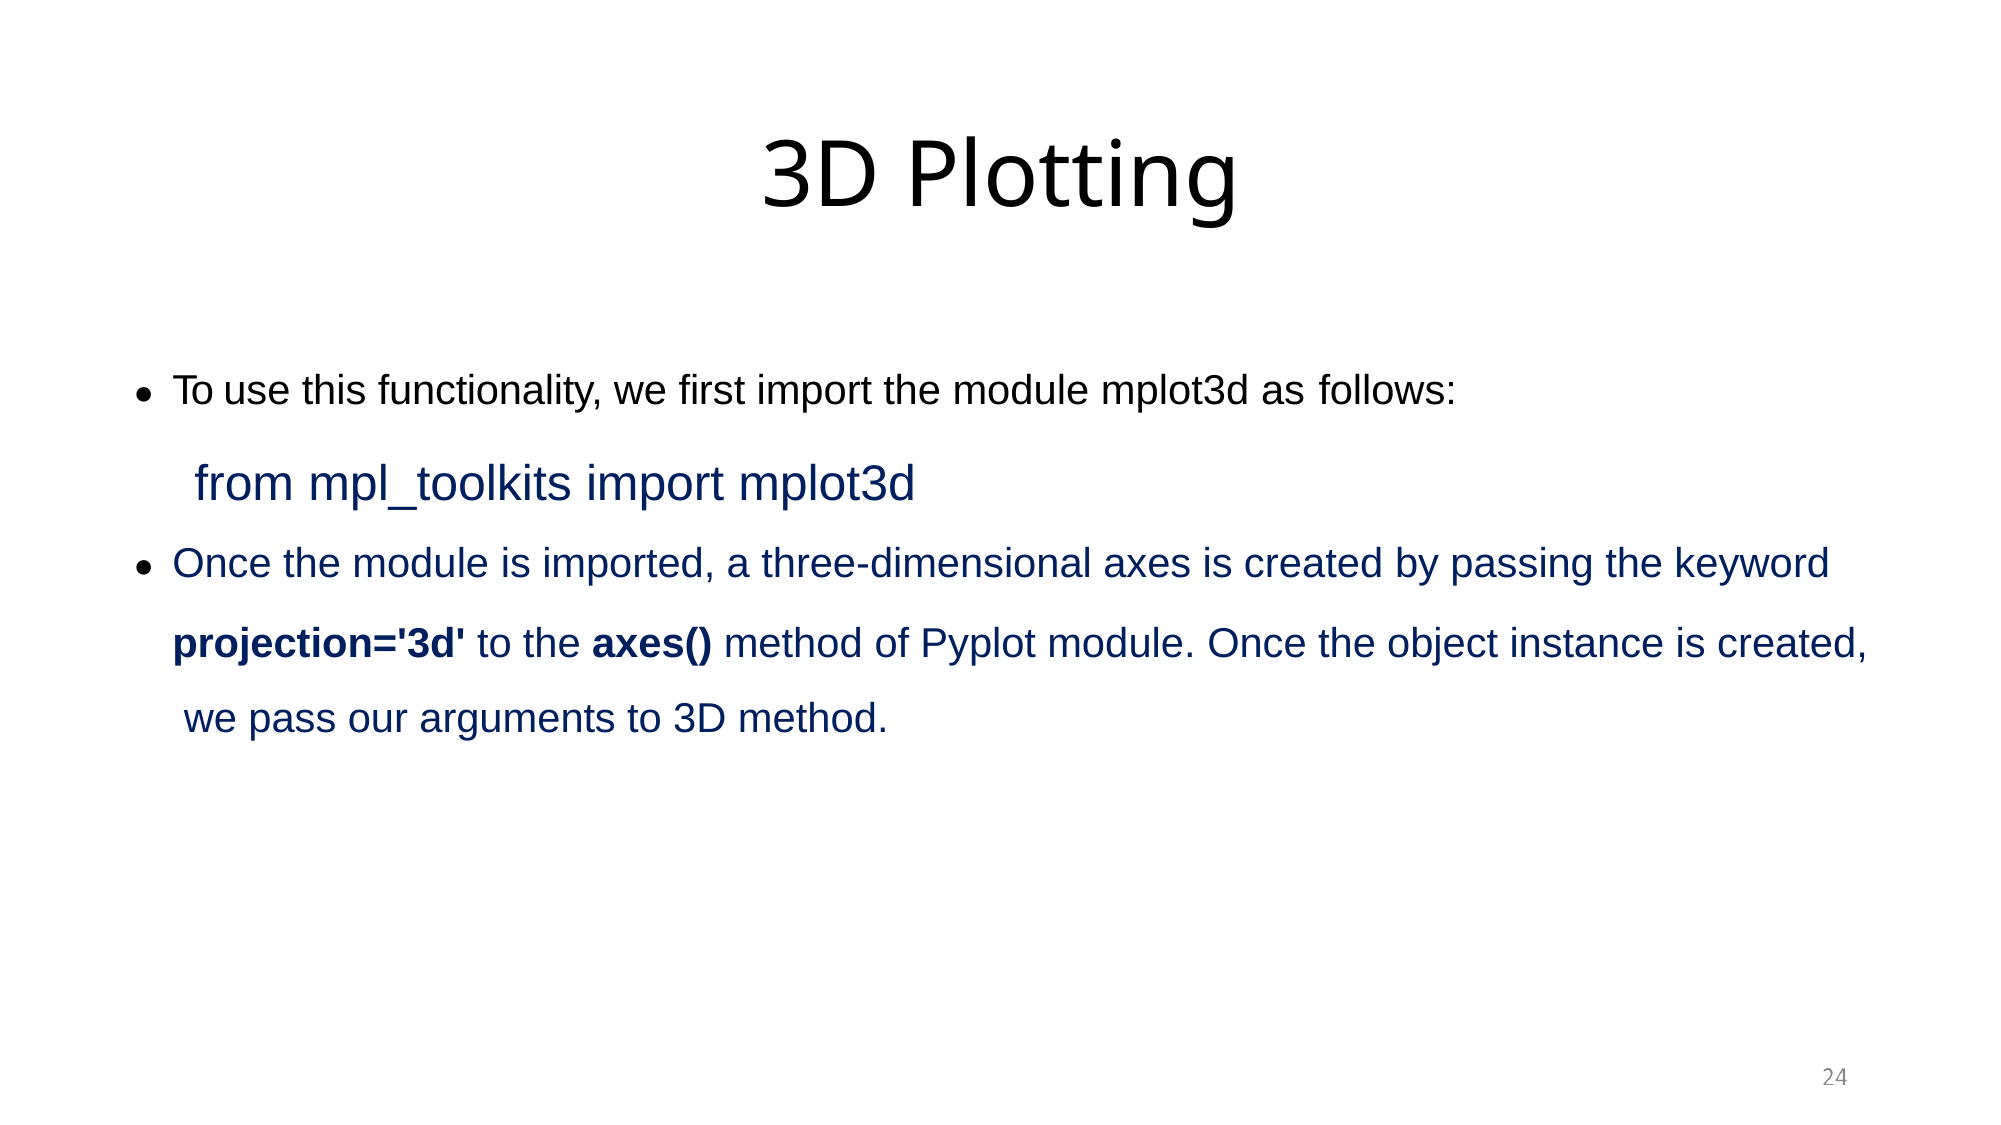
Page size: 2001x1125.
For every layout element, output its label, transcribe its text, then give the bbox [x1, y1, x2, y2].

title 3D Plotting [137, 73, 1863, 264]
text_box [1823, 1068, 1847, 1085]
text_box To use this functionality, we first import the module mplot3d as follows: from mpl_toolkits import mplot3d Once the module is imported, a three-dimensional axes is created by passing the keyword projection='3d' to the axes() method of Pyplot module. Once the object instance is created, we pass our arguments to 3D method. [126, 360, 1873, 742]
